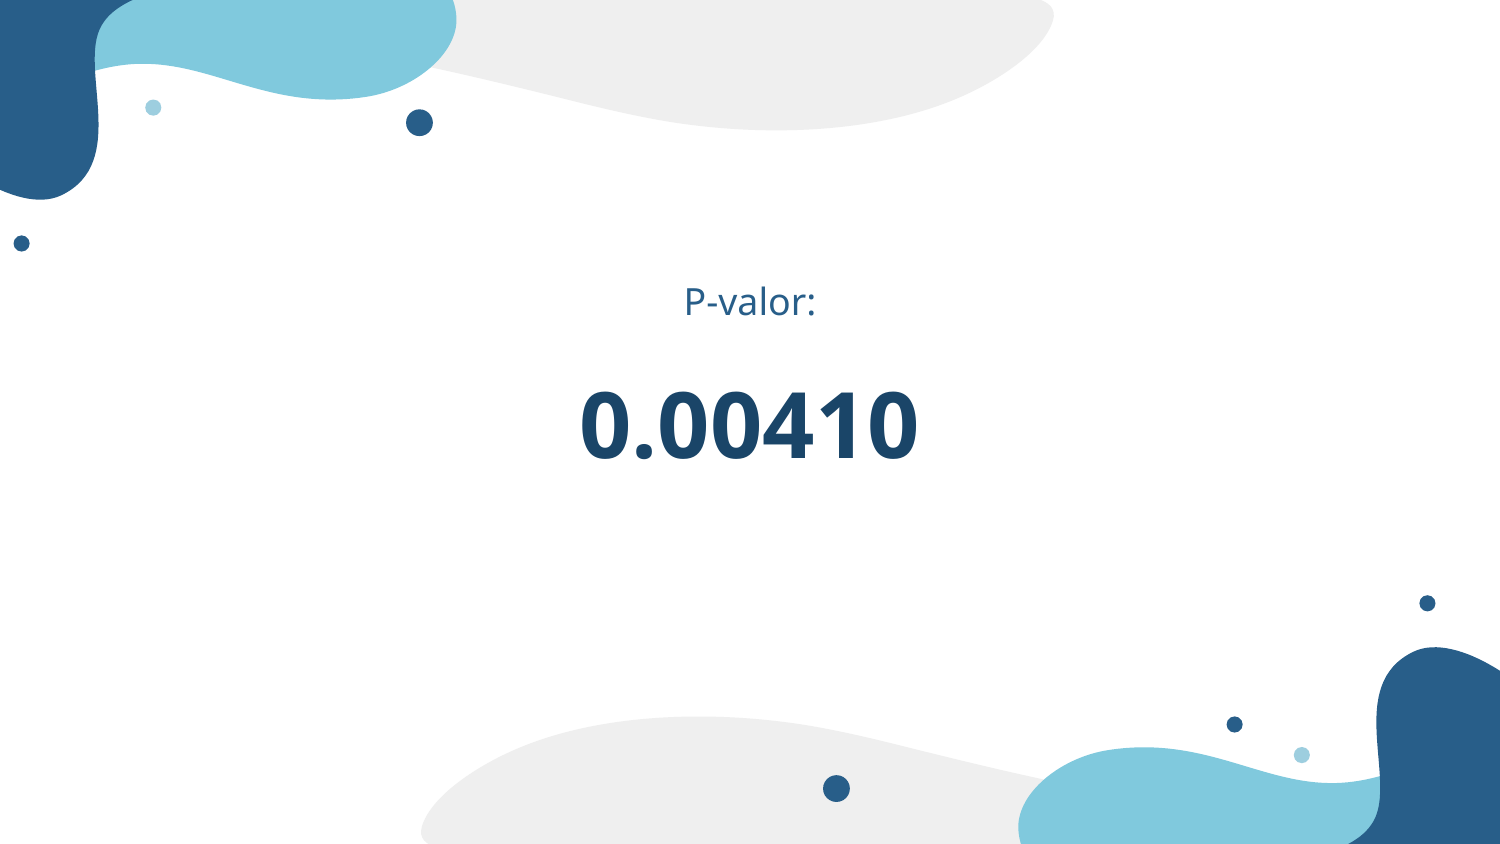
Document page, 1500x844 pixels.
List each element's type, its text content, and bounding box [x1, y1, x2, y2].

title 0.00410 [199, 300, 1301, 544]
list P-valor: [273, 255, 1227, 330]
